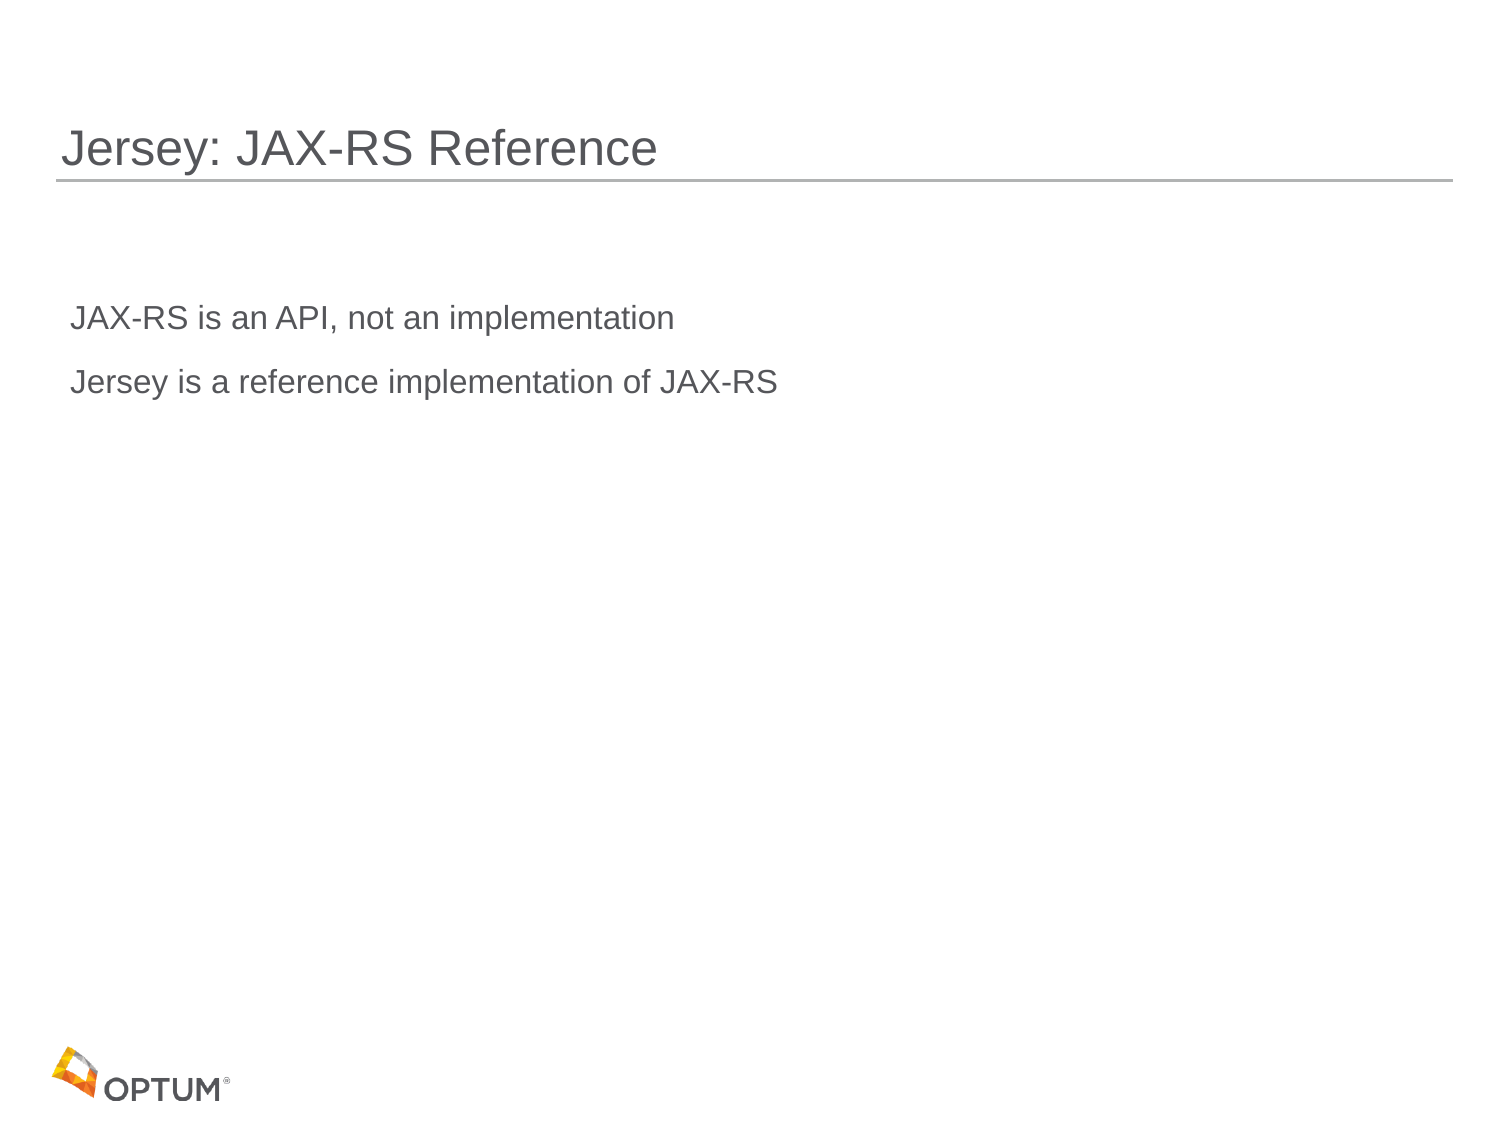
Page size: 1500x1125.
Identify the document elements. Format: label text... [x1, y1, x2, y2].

title Jersey: JAX-RS Reference [60, 0, 1454, 177]
list JAX-RS is an API, not an implementation Jersey is a reference implementation of JAX-RS [60, 299, 1454, 968]
picture [50, 1044, 231, 1101]
